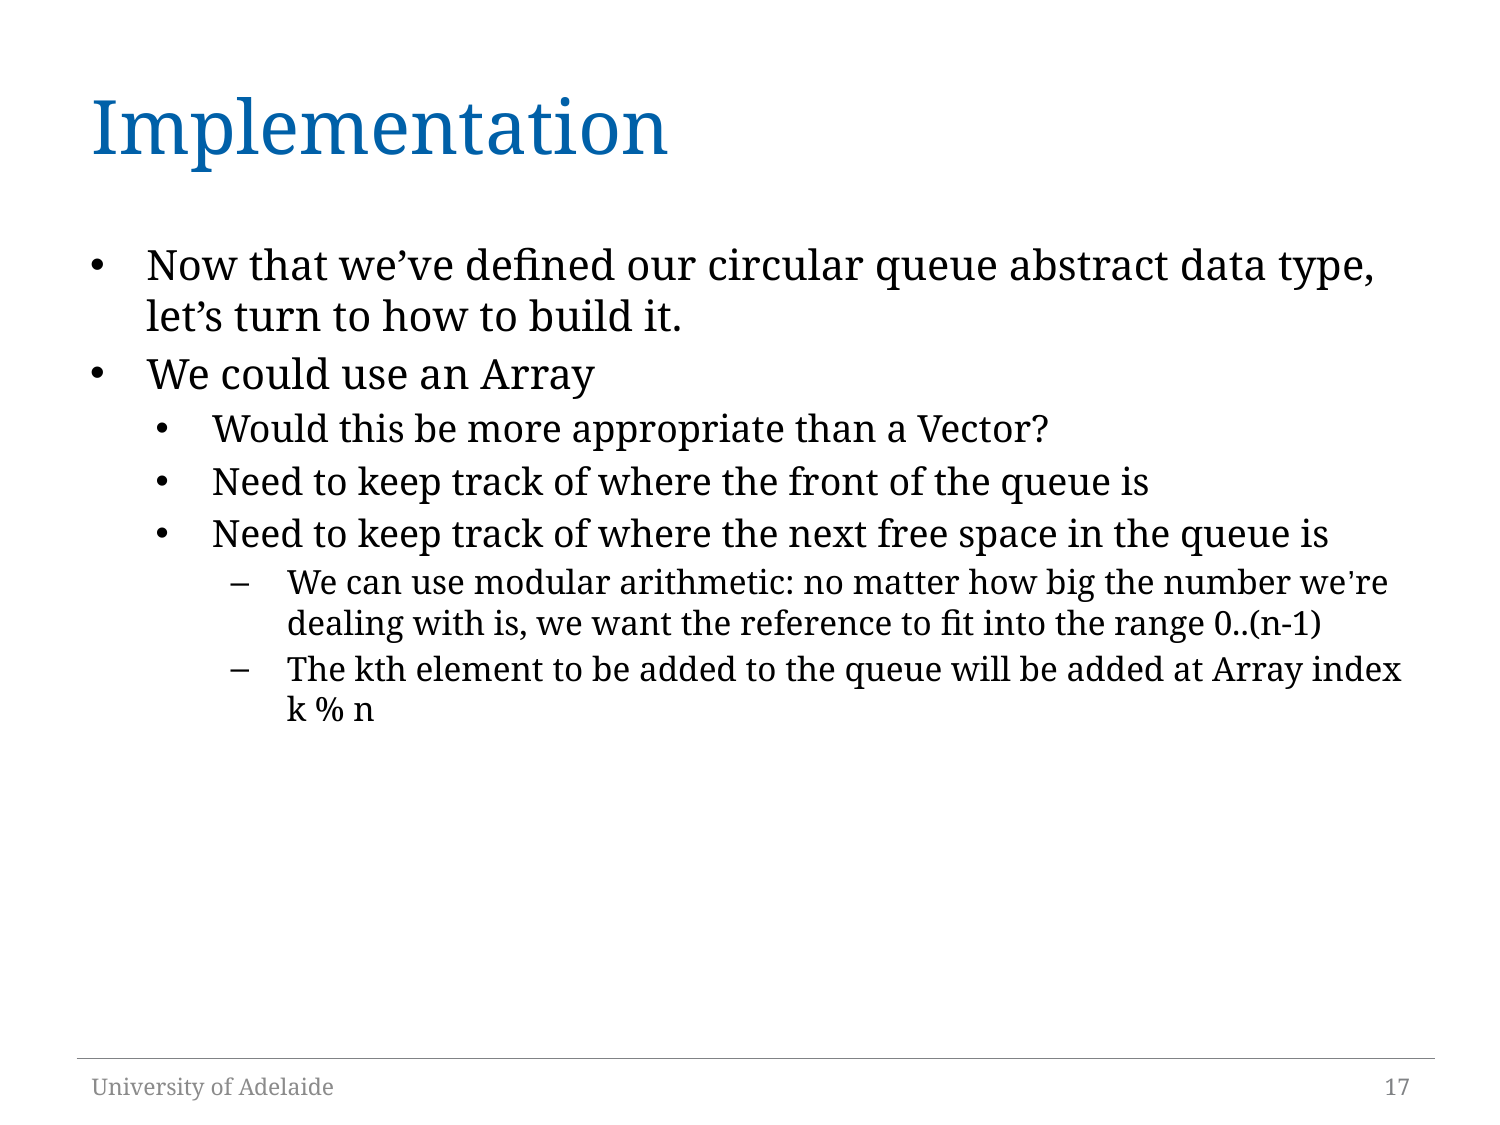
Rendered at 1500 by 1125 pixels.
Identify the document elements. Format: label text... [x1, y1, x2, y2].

list Now that we’ve defined our circular queue abstract data type, let’s turn to how to build it. We could use an Array Would this be more appropriate than a Vector? Need to keep track of where the front of the queue is Need to keep track of where the next free space in the queue is We can use modular arithmetic: no matter how big the number we’re dealing with is, we want the reference to fit into the range 0..(n-1) The kth element to be added to the queue will be added at Array index k % n [75, 231, 1425, 1005]
slide_number 17 [1074, 1057, 1425, 1118]
title Implementation [76, 54, 1427, 194]
footer University of Adelaide [76, 1057, 552, 1118]
